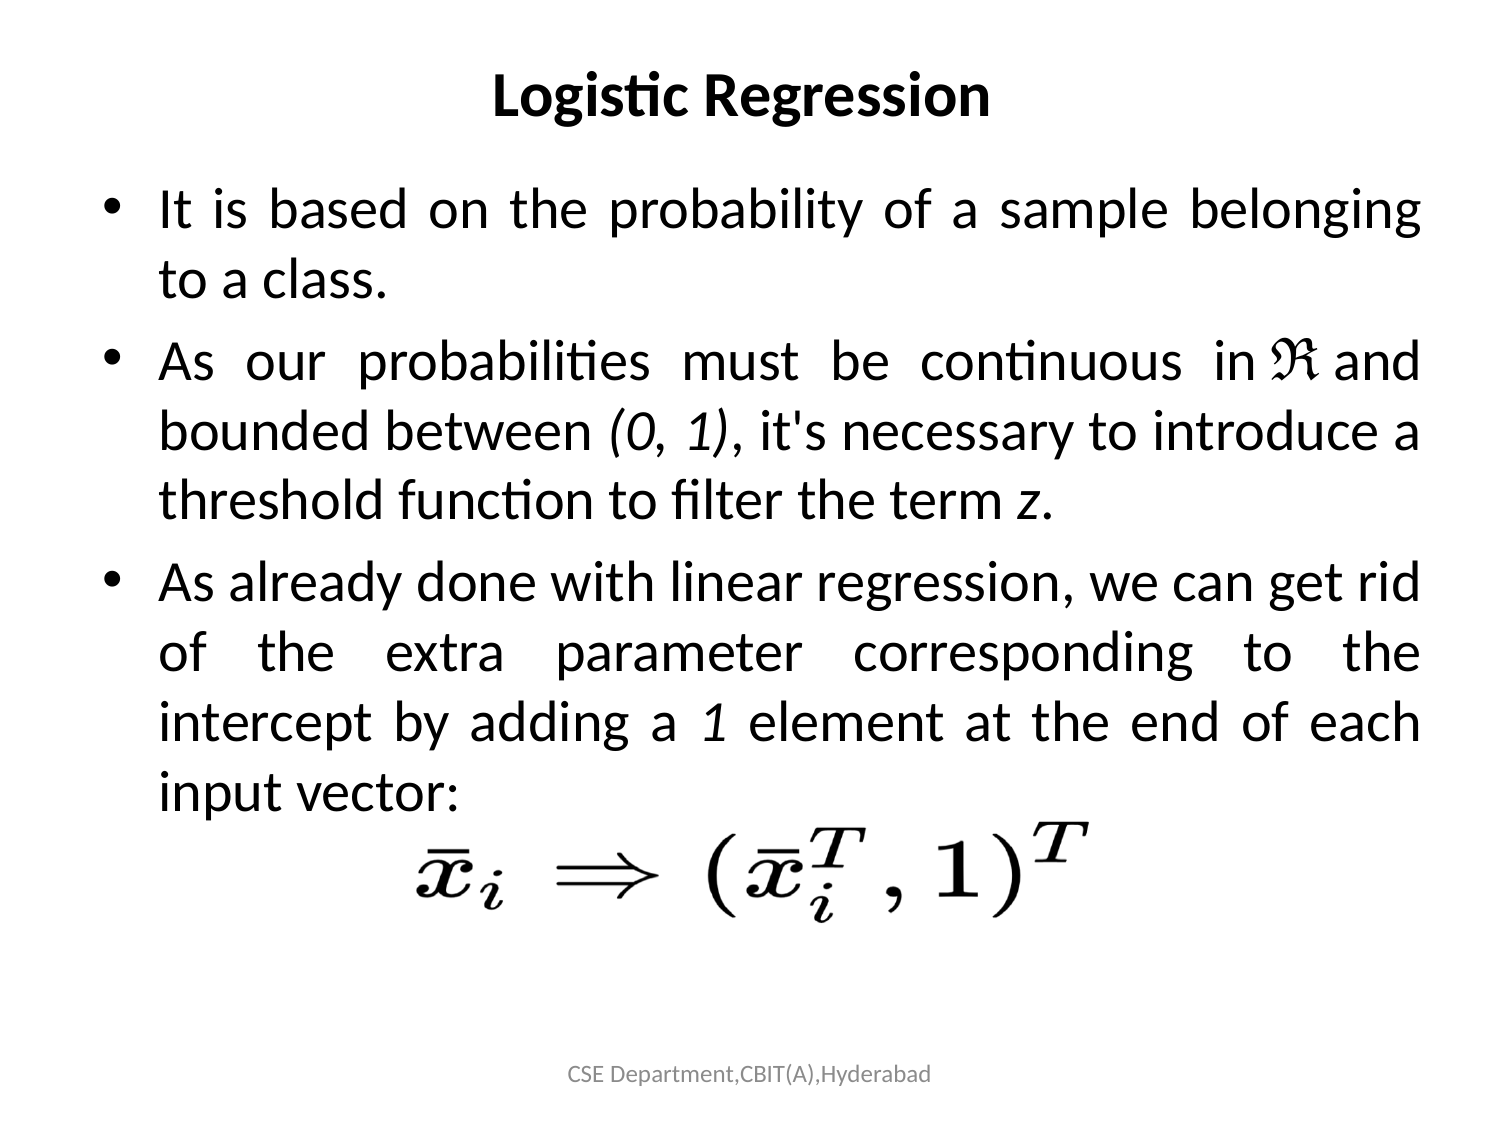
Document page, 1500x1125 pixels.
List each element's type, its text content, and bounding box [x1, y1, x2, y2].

picture [412, 813, 1101, 930]
title Logistic Regression [75, 45, 1425, 138]
list It is based on the probability of a sample belonging to a class. As our probabilities must be continuous in ℜ and bounded between (0, 1), it's necessary to introduce a threshold function to filter the term z. As already done with linear regression, we can get rid of the extra parameter corresponding to the intercept by adding a 1 element at the end of each input vector: [87, 162, 1438, 905]
footer CSE Department,CBIT(A),Hyderabad [512, 1042, 988, 1103]
